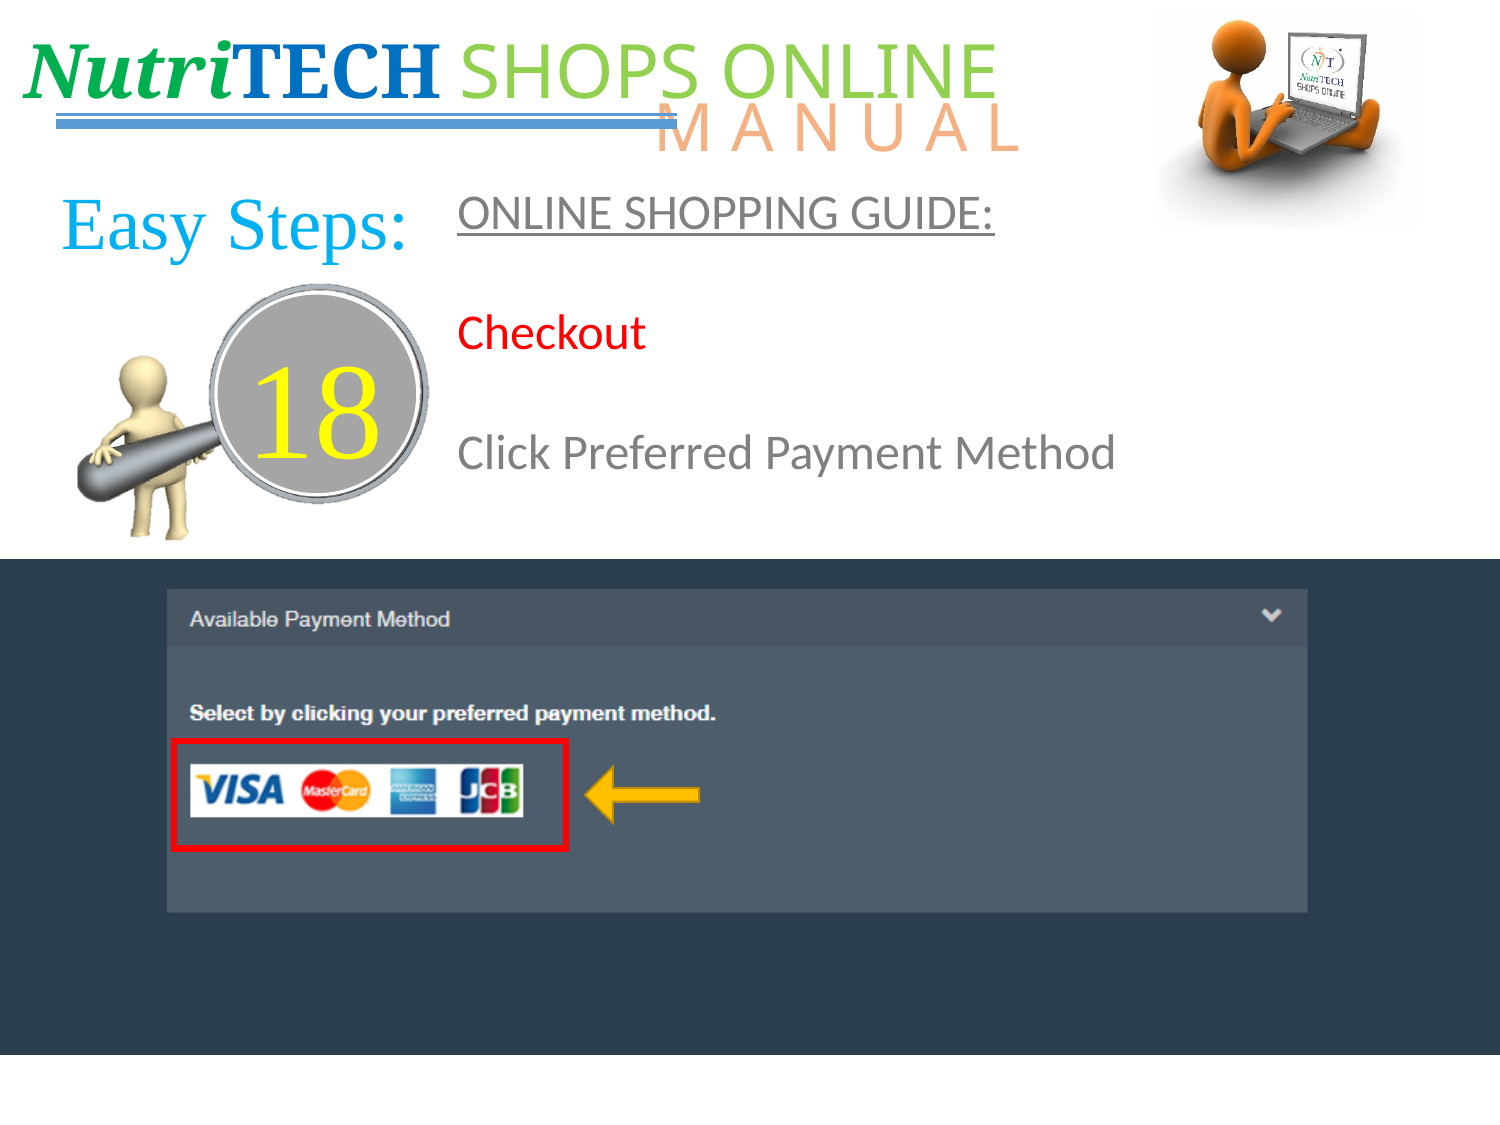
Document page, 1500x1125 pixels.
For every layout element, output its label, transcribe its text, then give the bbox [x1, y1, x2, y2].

picture [365, 241, 379, 246]
picture [117, 241, 128, 245]
text_box NutriTECH SHOPS ONLINE [9, 15, 1015, 121]
picture [0, 241, 1500, 1055]
picture [333, 241, 346, 246]
text_box M A N U A L [639, 77, 1036, 173]
text_box Easy Steps: [46, 153, 425, 241]
picture [77, 241, 99, 245]
text_box ONLINE SHOPPING GUIDE: Checkout Click Preferred Payment Method [442, 171, 1144, 487]
picture [235, 241, 255, 246]
picture [146, 241, 160, 246]
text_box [55, 114, 678, 124]
picture [1155, 10, 1419, 228]
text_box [215, 288, 418, 495]
